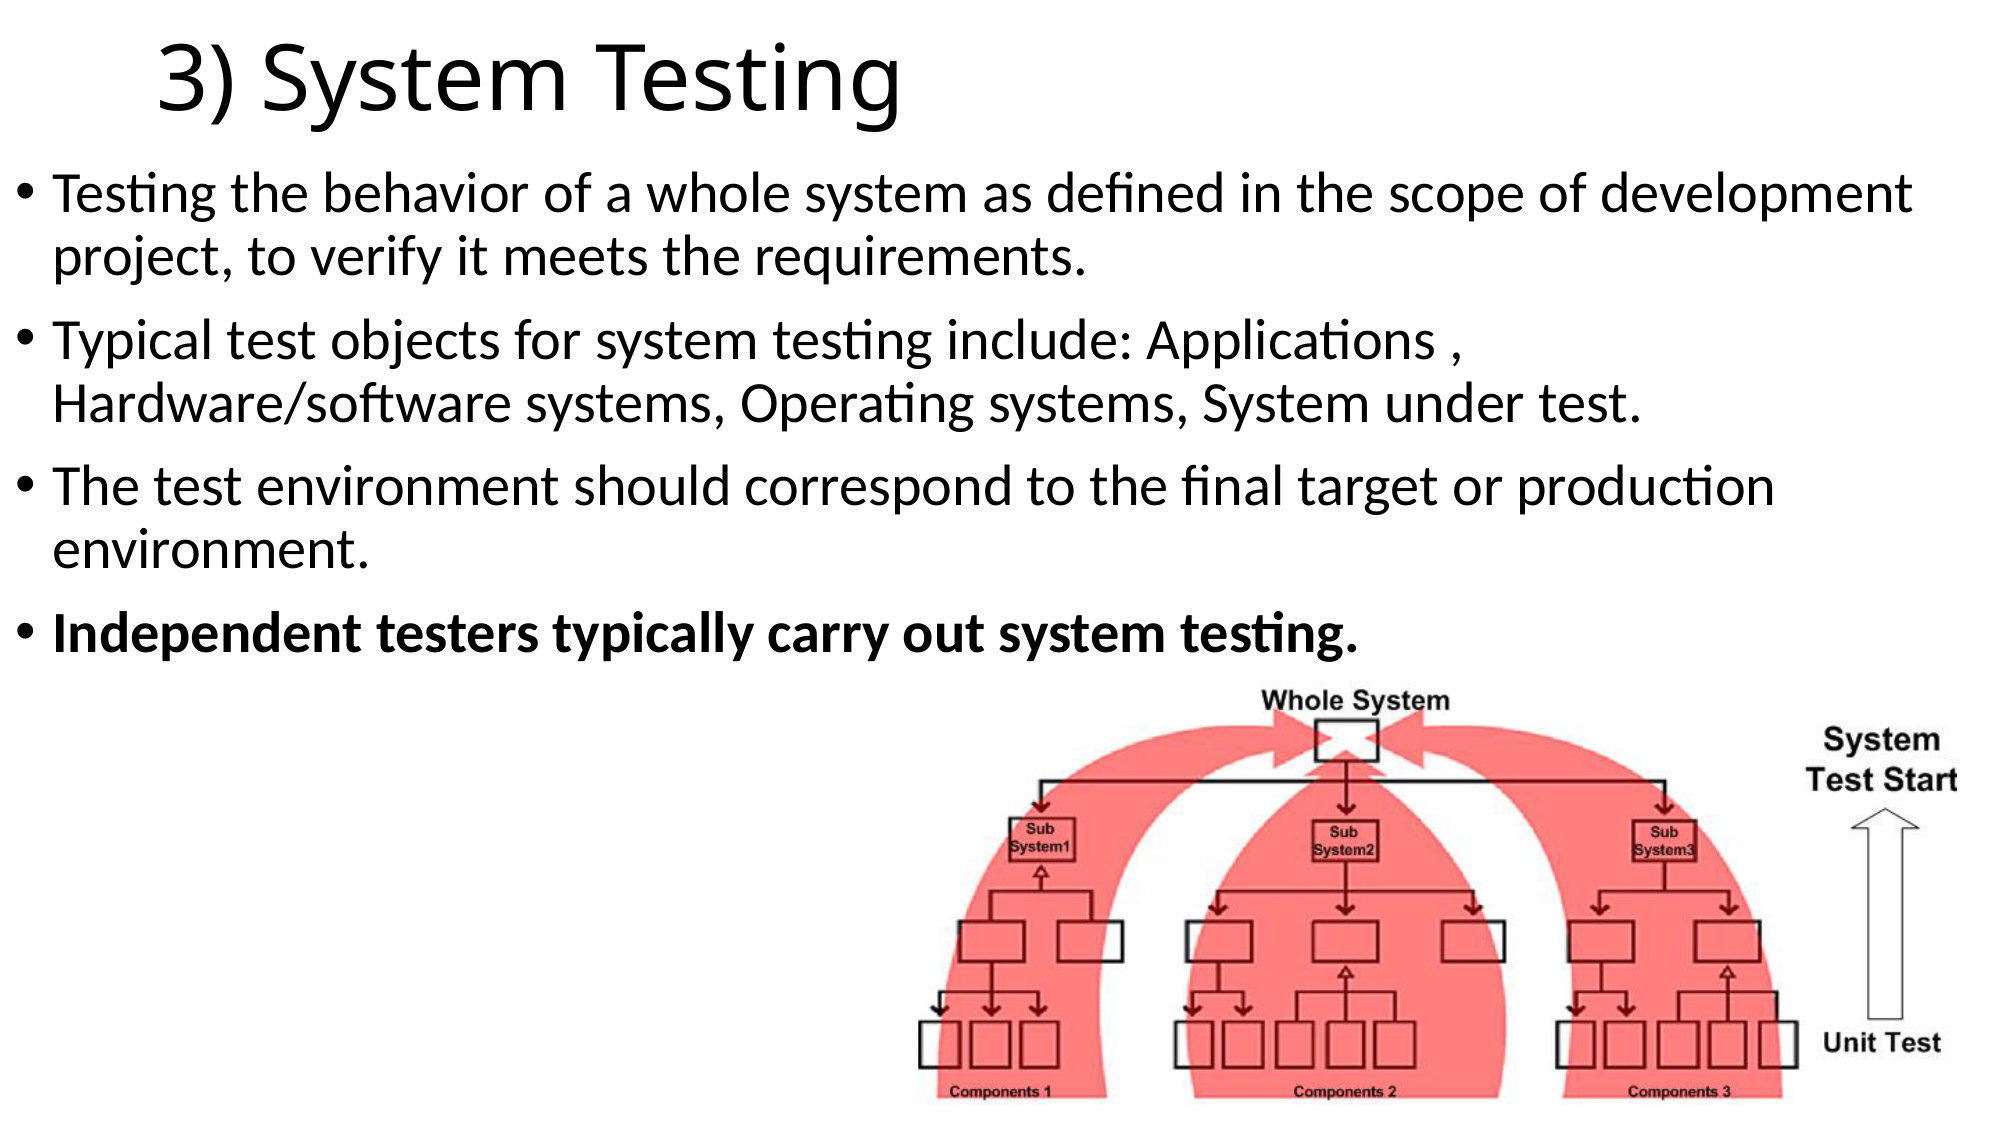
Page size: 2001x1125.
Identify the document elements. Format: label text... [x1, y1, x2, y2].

list Testing the behavior of a whole system as defined in the scope of development project, to verify it meets the requirements. Typical test objects for system testing include: Applications , Hardware/software systems, Operating systems, System under test. The test environment should correspond to the final target or production environment. Independent testers typically carry out system testing. [0, 154, 1957, 1125]
title 3) System Testing [141, 6, 1859, 154]
picture [917, 681, 1957, 1125]
